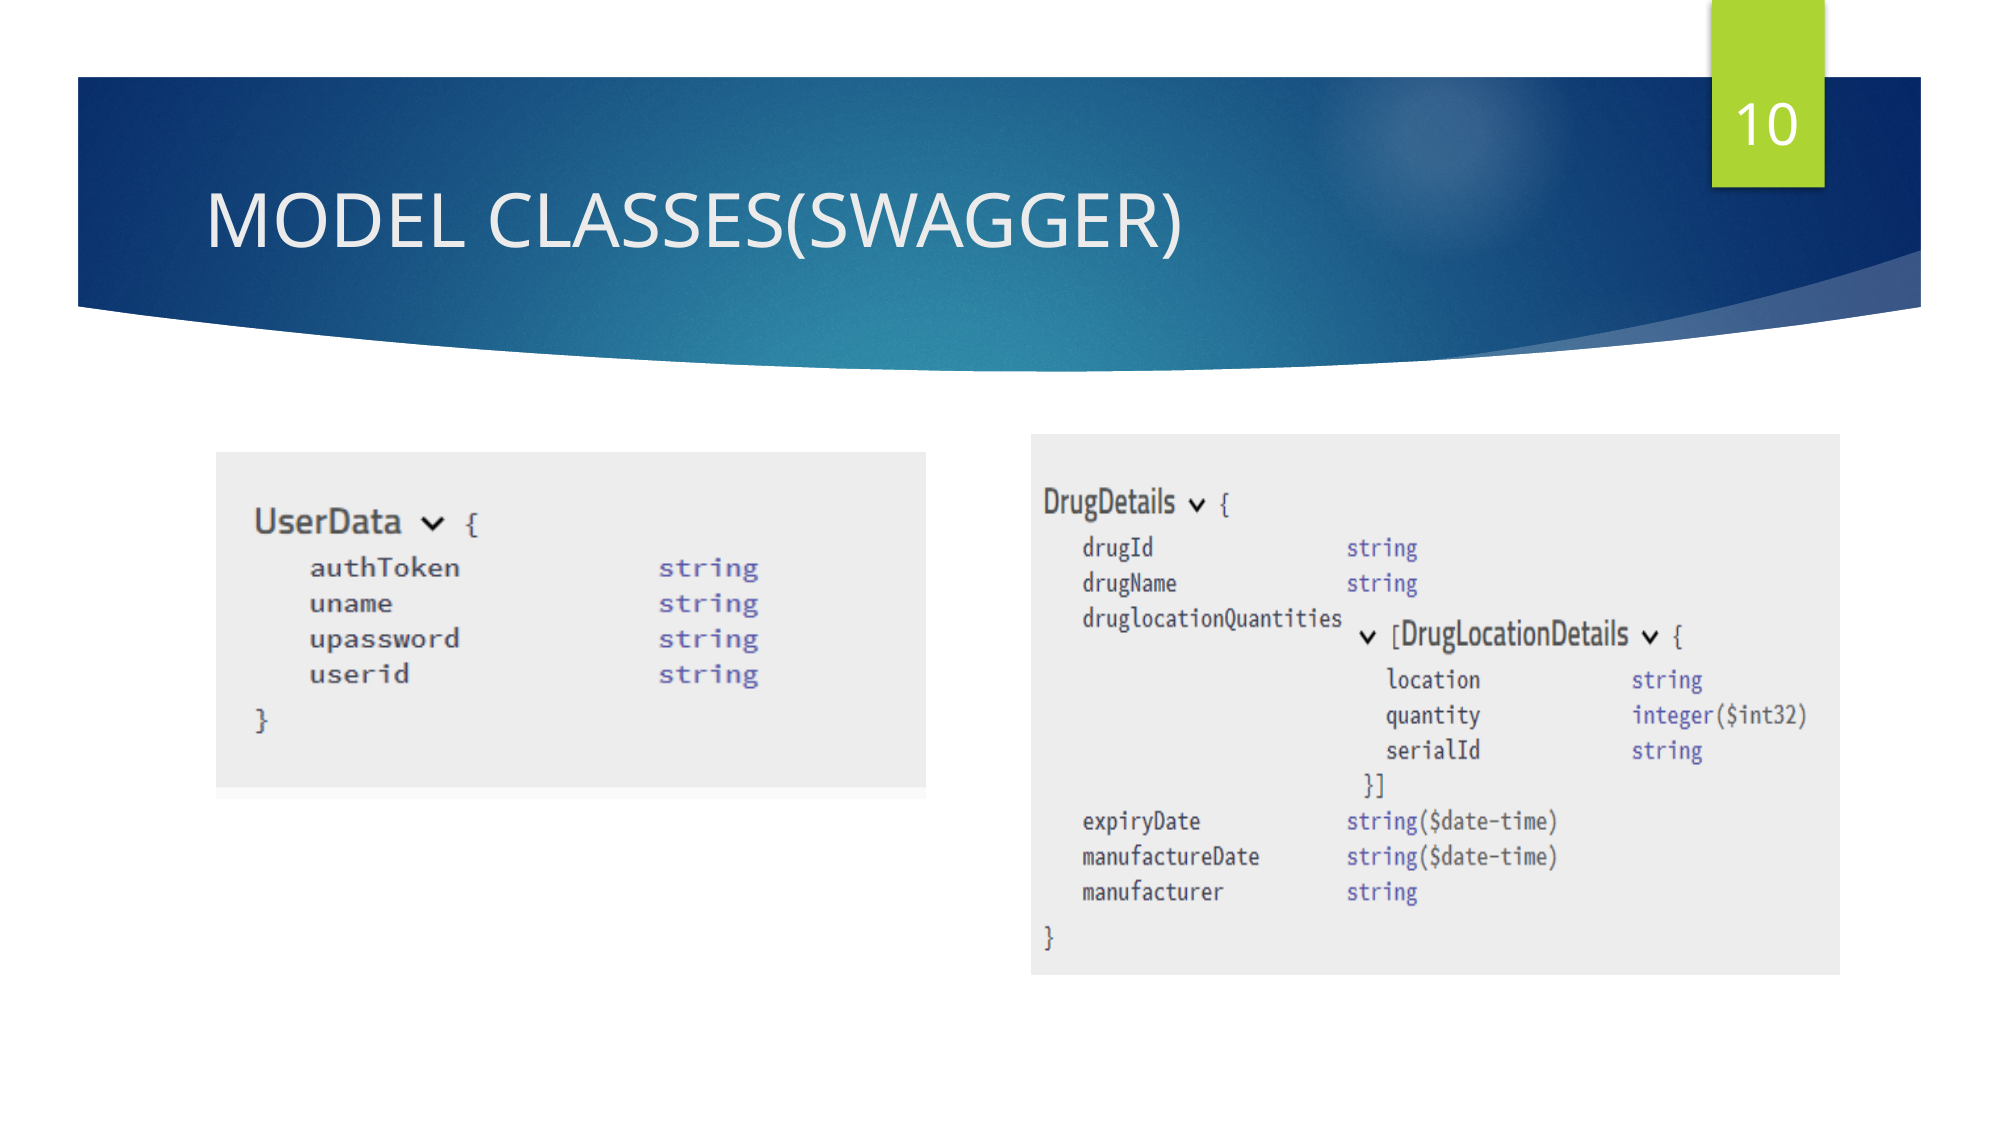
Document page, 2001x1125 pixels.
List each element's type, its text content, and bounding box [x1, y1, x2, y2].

title MODEL CLASSES(SWAGGER) [189, 159, 1627, 276]
picture [216, 451, 926, 799]
picture [79, 78, 1920, 371]
slide_number 10 [1698, 48, 1836, 175]
picture [1031, 434, 1840, 975]
